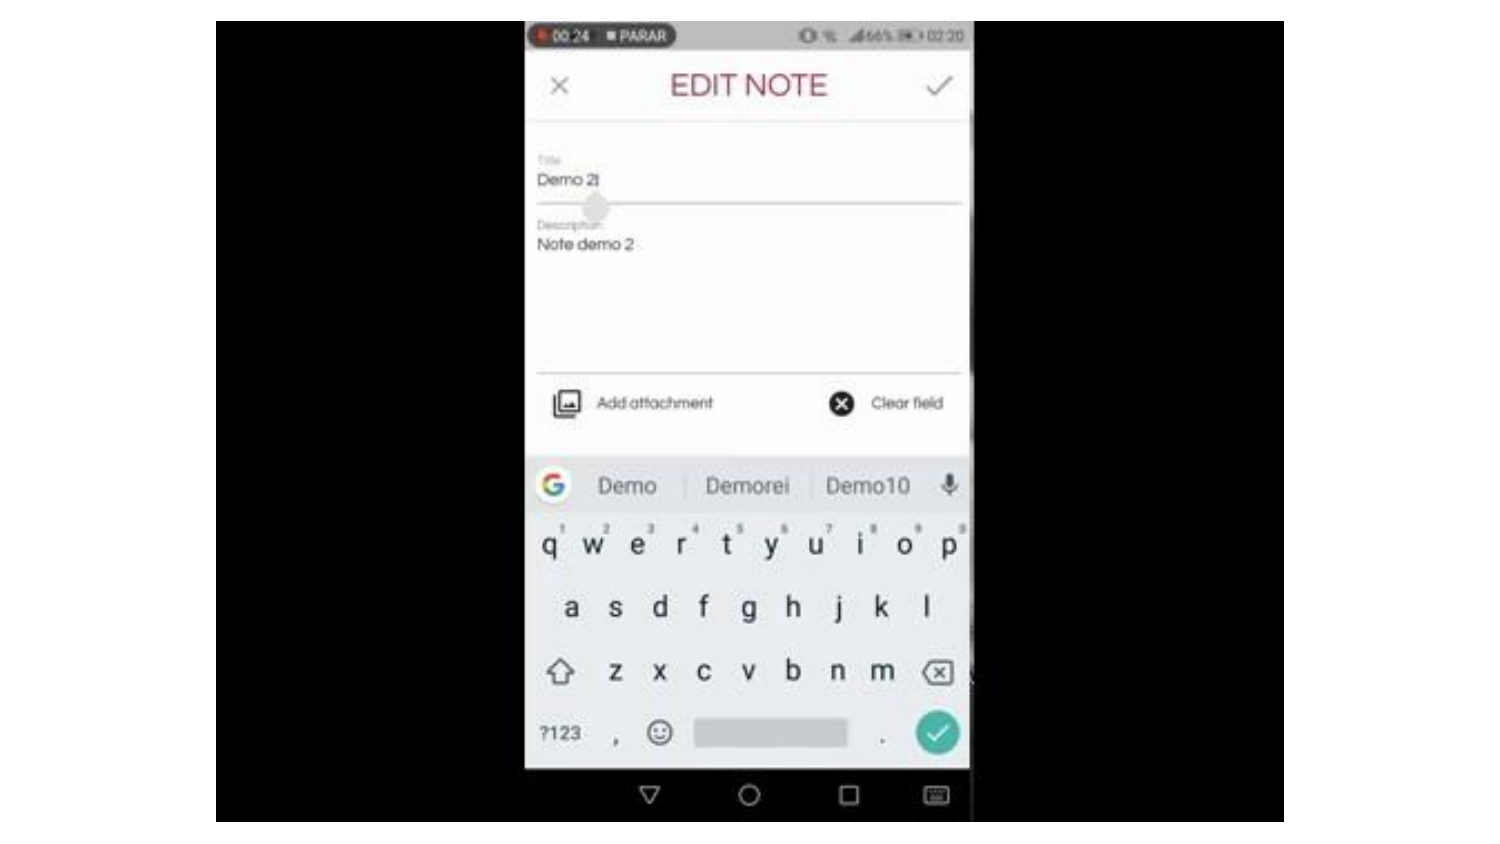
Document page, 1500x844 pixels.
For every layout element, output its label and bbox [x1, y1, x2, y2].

picture [216, 21, 1284, 823]
